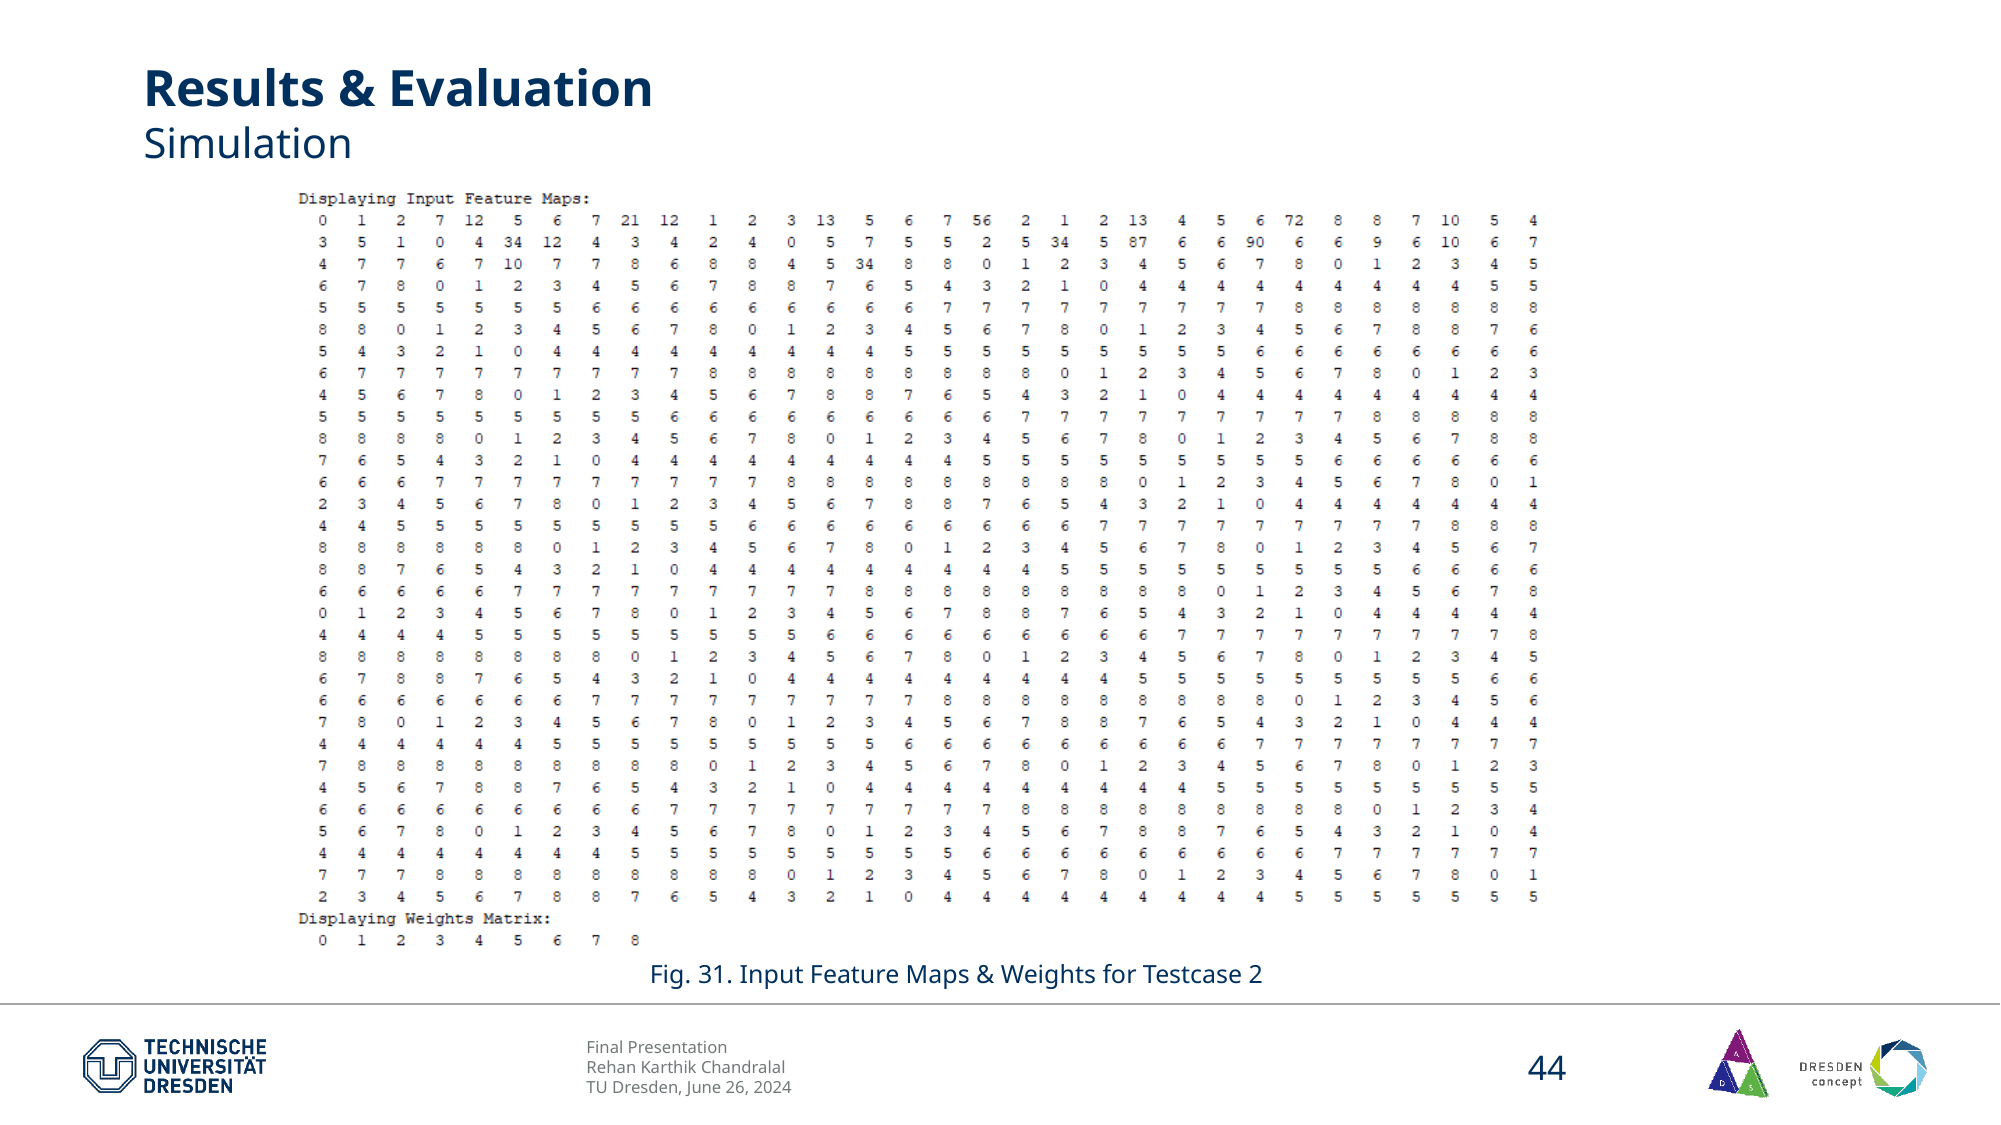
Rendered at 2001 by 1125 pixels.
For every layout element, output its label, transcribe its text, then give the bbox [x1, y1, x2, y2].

picture [83, 1039, 266, 1093]
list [285, 187, 1551, 957]
picture [1707, 1028, 1769, 1098]
text_box Fig. 31. Input Feature Maps & Weights for Testcase 2 [550, 957, 1525, 996]
picture [1800, 1039, 1927, 1097]
title Results & Evaluation Simulation [143, 56, 1880, 169]
